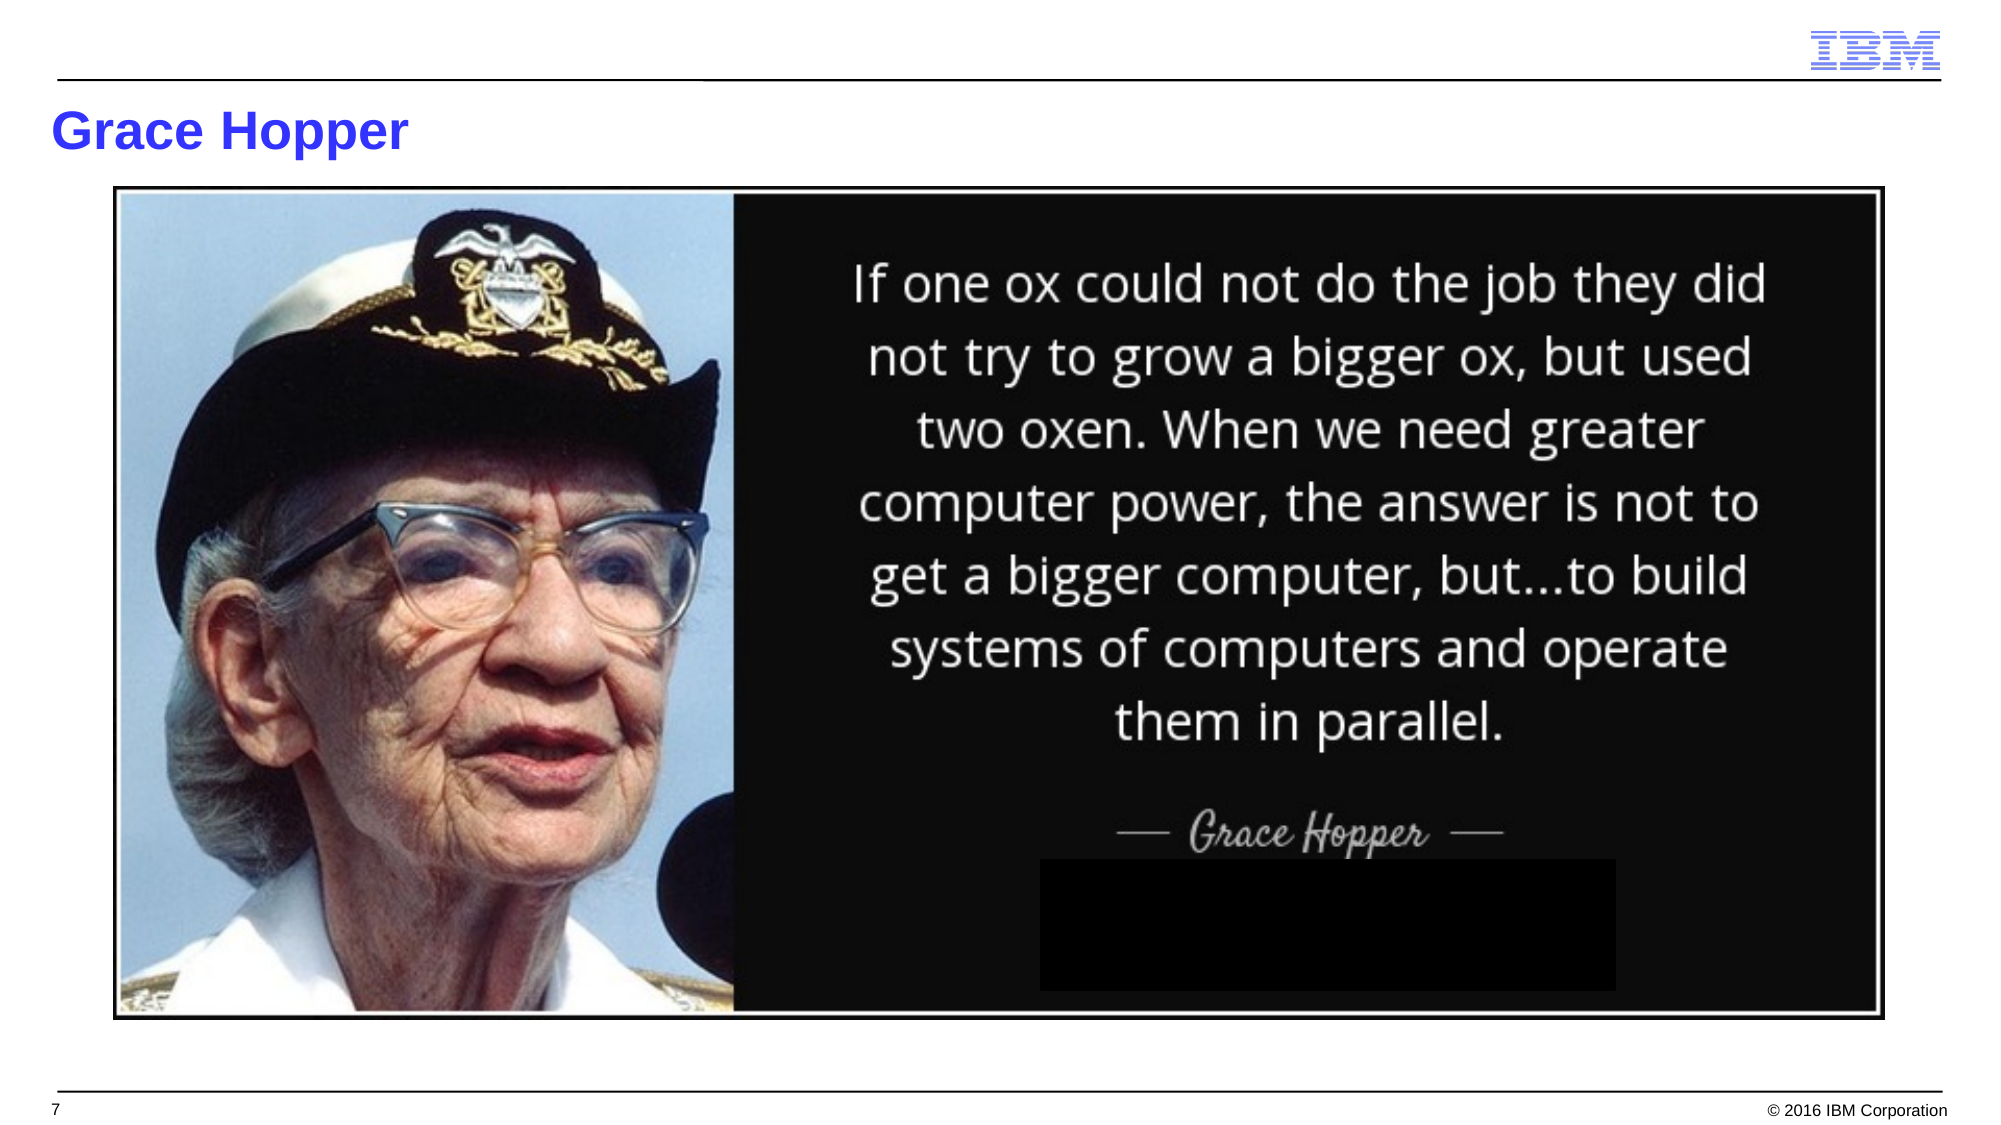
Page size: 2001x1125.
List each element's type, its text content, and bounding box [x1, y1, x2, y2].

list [113, 186, 1885, 1020]
picture [1811, 31, 1940, 70]
title Grace Hopper [36, 88, 1963, 187]
